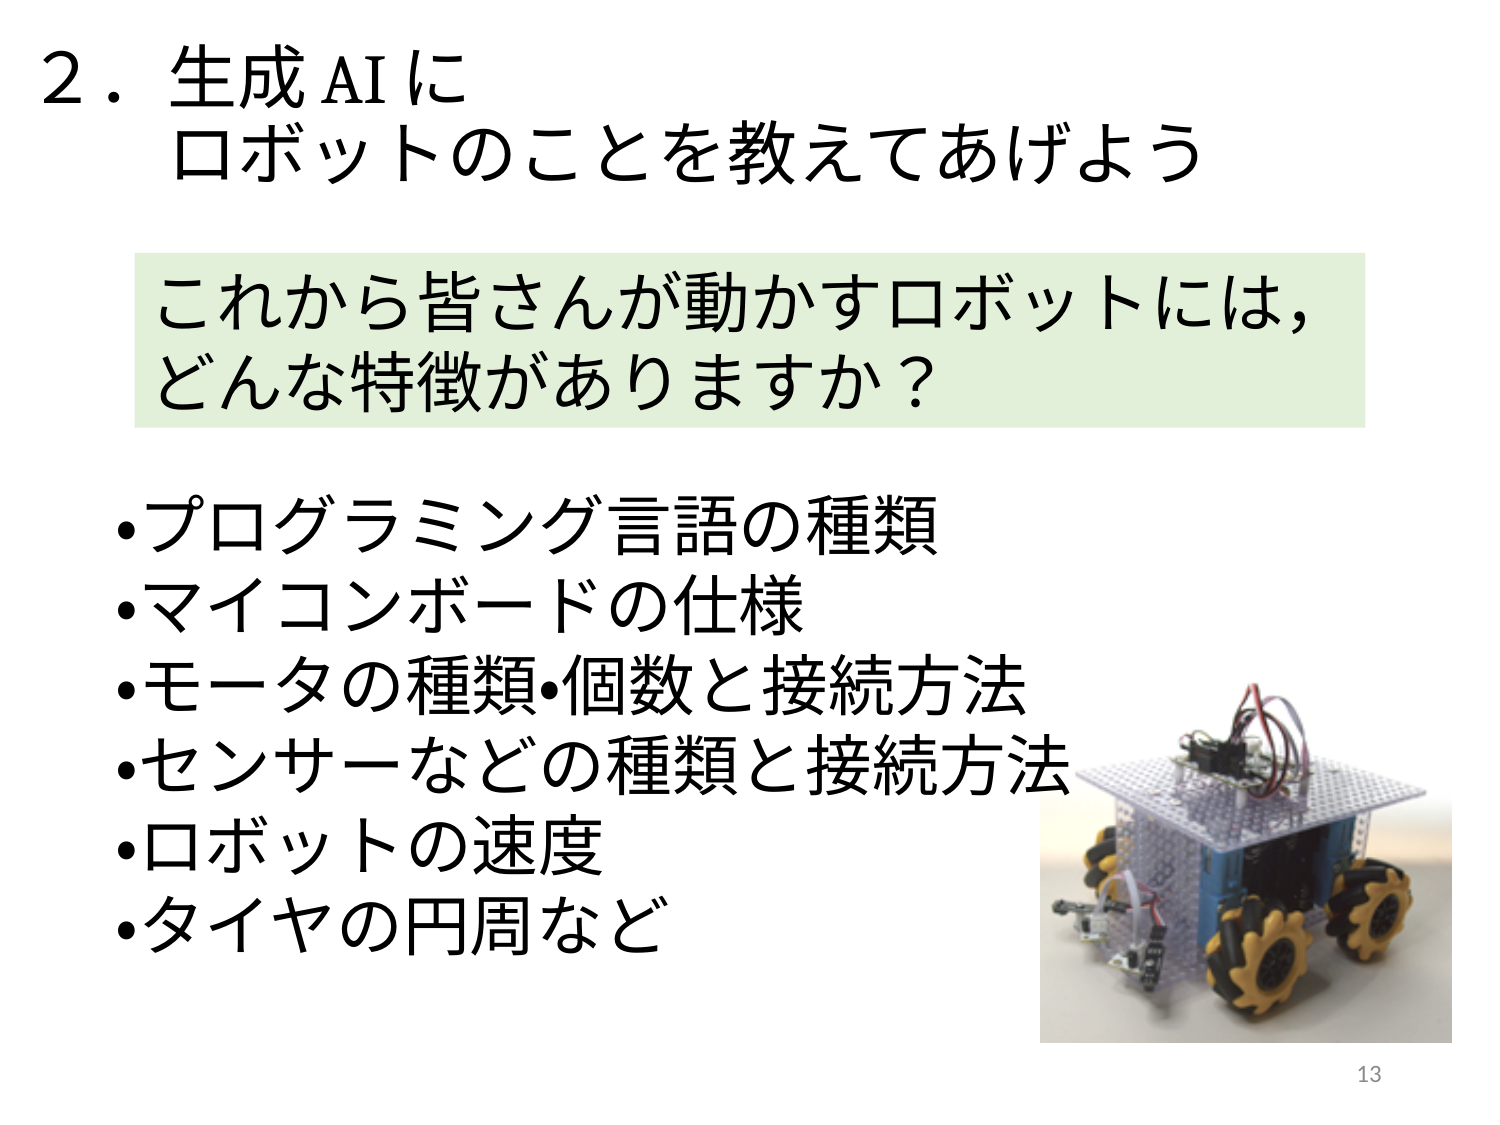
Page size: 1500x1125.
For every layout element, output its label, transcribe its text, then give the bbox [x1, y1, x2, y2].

slide_number 13 [1059, 1043, 1397, 1103]
text_box これから皆さんが動かすロボットには， どんな特徴がありますか？ [134, 252, 1366, 428]
text_box ・プログラミング言語の種類 ・マイコンボードの仕様 ・モータの種類・個数と接続方法 ・センサーなどの種類と接続方法 ・ロボットの速度 ・タイヤの円周など [100, 476, 1088, 971]
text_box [1040, 652, 1452, 1043]
title ２．生成AIに ロボットのことを教えてあげよう [12, 14, 1425, 224]
